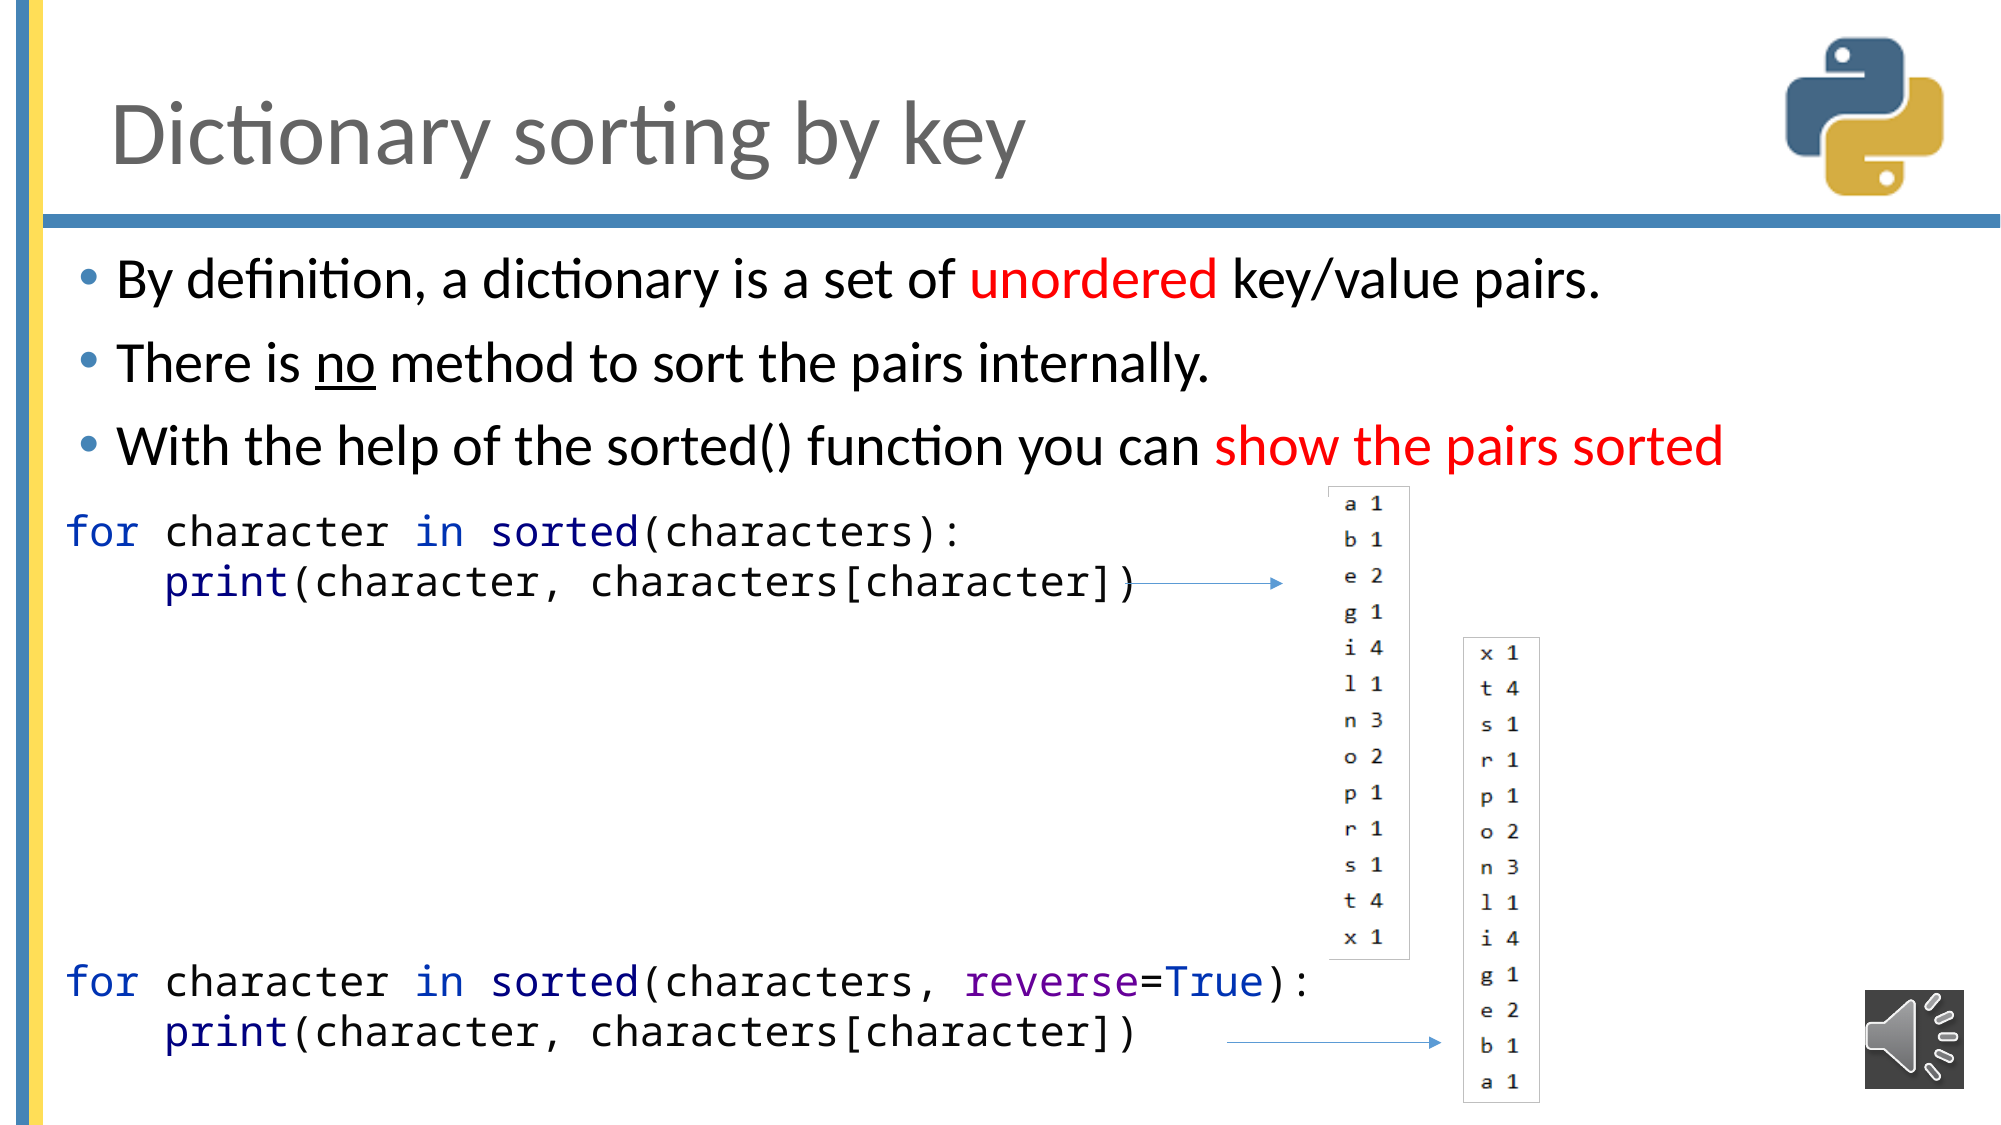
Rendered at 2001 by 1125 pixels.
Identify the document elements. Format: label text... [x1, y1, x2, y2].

picture [1747, 18, 1987, 205]
title Dictionary sorting by key [95, 59, 1863, 211]
slide_number 22 [1540, 1042, 1948, 1103]
text_box for character in sorted(characters): print(character, characters[character]) for character in sorted(characters, reverse=True): print(character, characters[character]) [49, 497, 1330, 1063]
picture [1463, 637, 1540, 1103]
list By definition, a dictionary is a set of unordered key/value pairs. There is no method to sort the pairs internally. With the help of the sorted() function you can show the pairs sorted [63, 240, 1968, 1000]
picture [1864, 989, 1965, 1090]
picture [1328, 486, 1410, 960]
